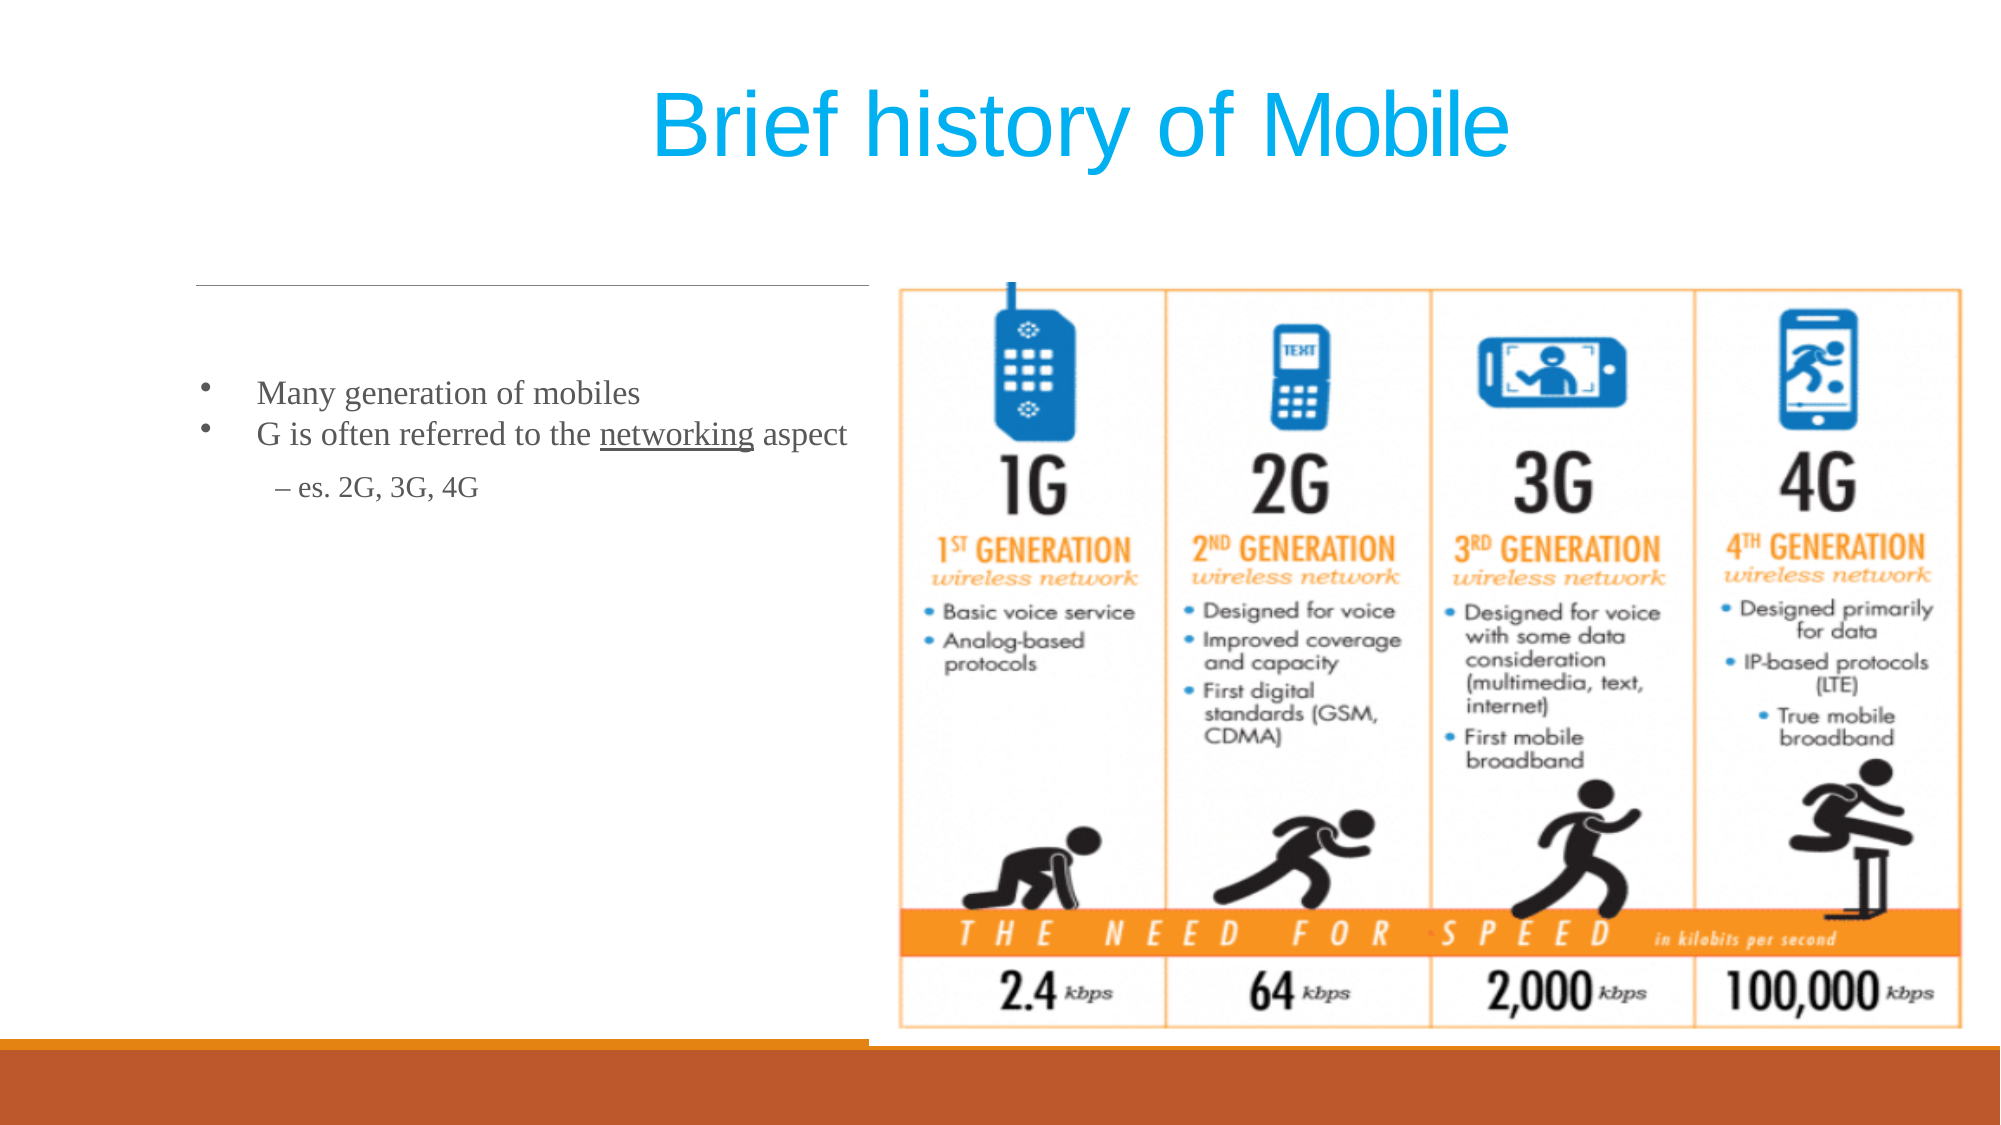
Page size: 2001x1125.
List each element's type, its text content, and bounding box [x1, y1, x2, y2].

text_box Brief history of Mobile [648, 63, 1534, 175]
picture [869, 282, 2000, 1046]
text_box Many generation of mobiles G is often referred to the networking aspect – es. 2G, 3G, 4G [183, 363, 869, 512]
